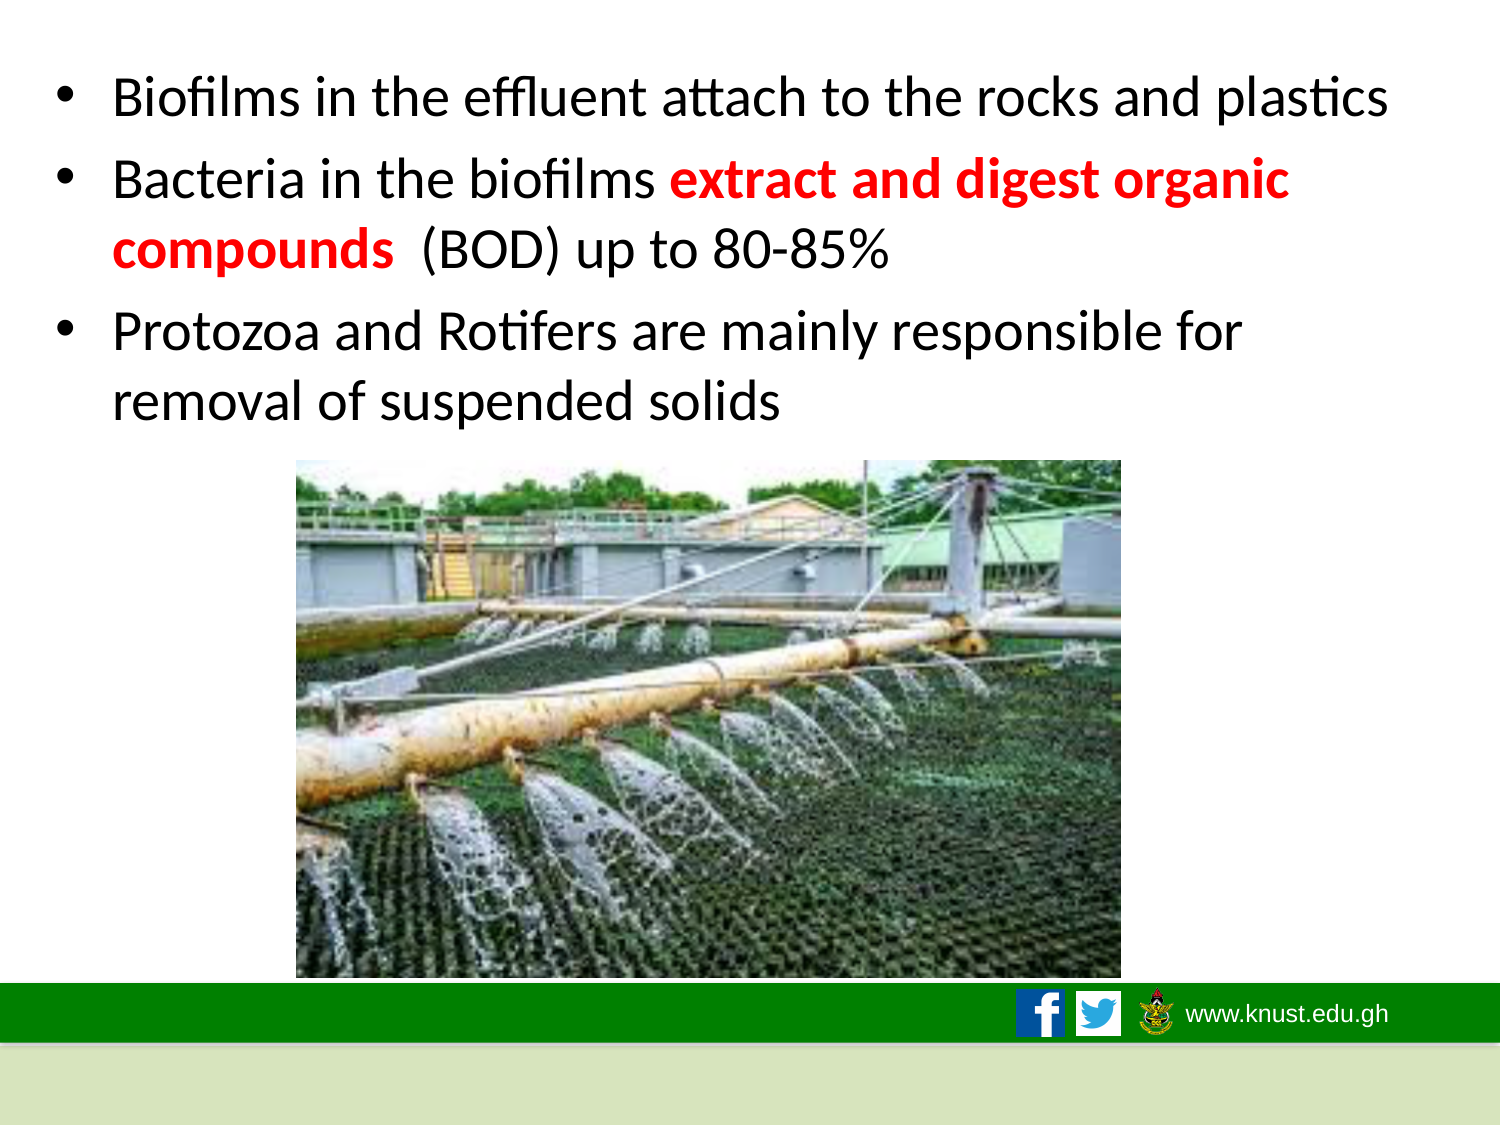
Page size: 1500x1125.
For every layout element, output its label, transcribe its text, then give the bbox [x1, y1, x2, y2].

picture [1139, 987, 1174, 1035]
text_box Biofilms in the effluent attach to the rocks and plastics Bacteria in the biofilms extract and digest organic compounds (BOD) up to 80-85% Protozoa and Rotifers are mainly responsible for removal of suspended solids [41, 51, 1461, 461]
picture [296, 460, 1121, 979]
picture [1016, 989, 1065, 1037]
picture [1076, 991, 1121, 1036]
